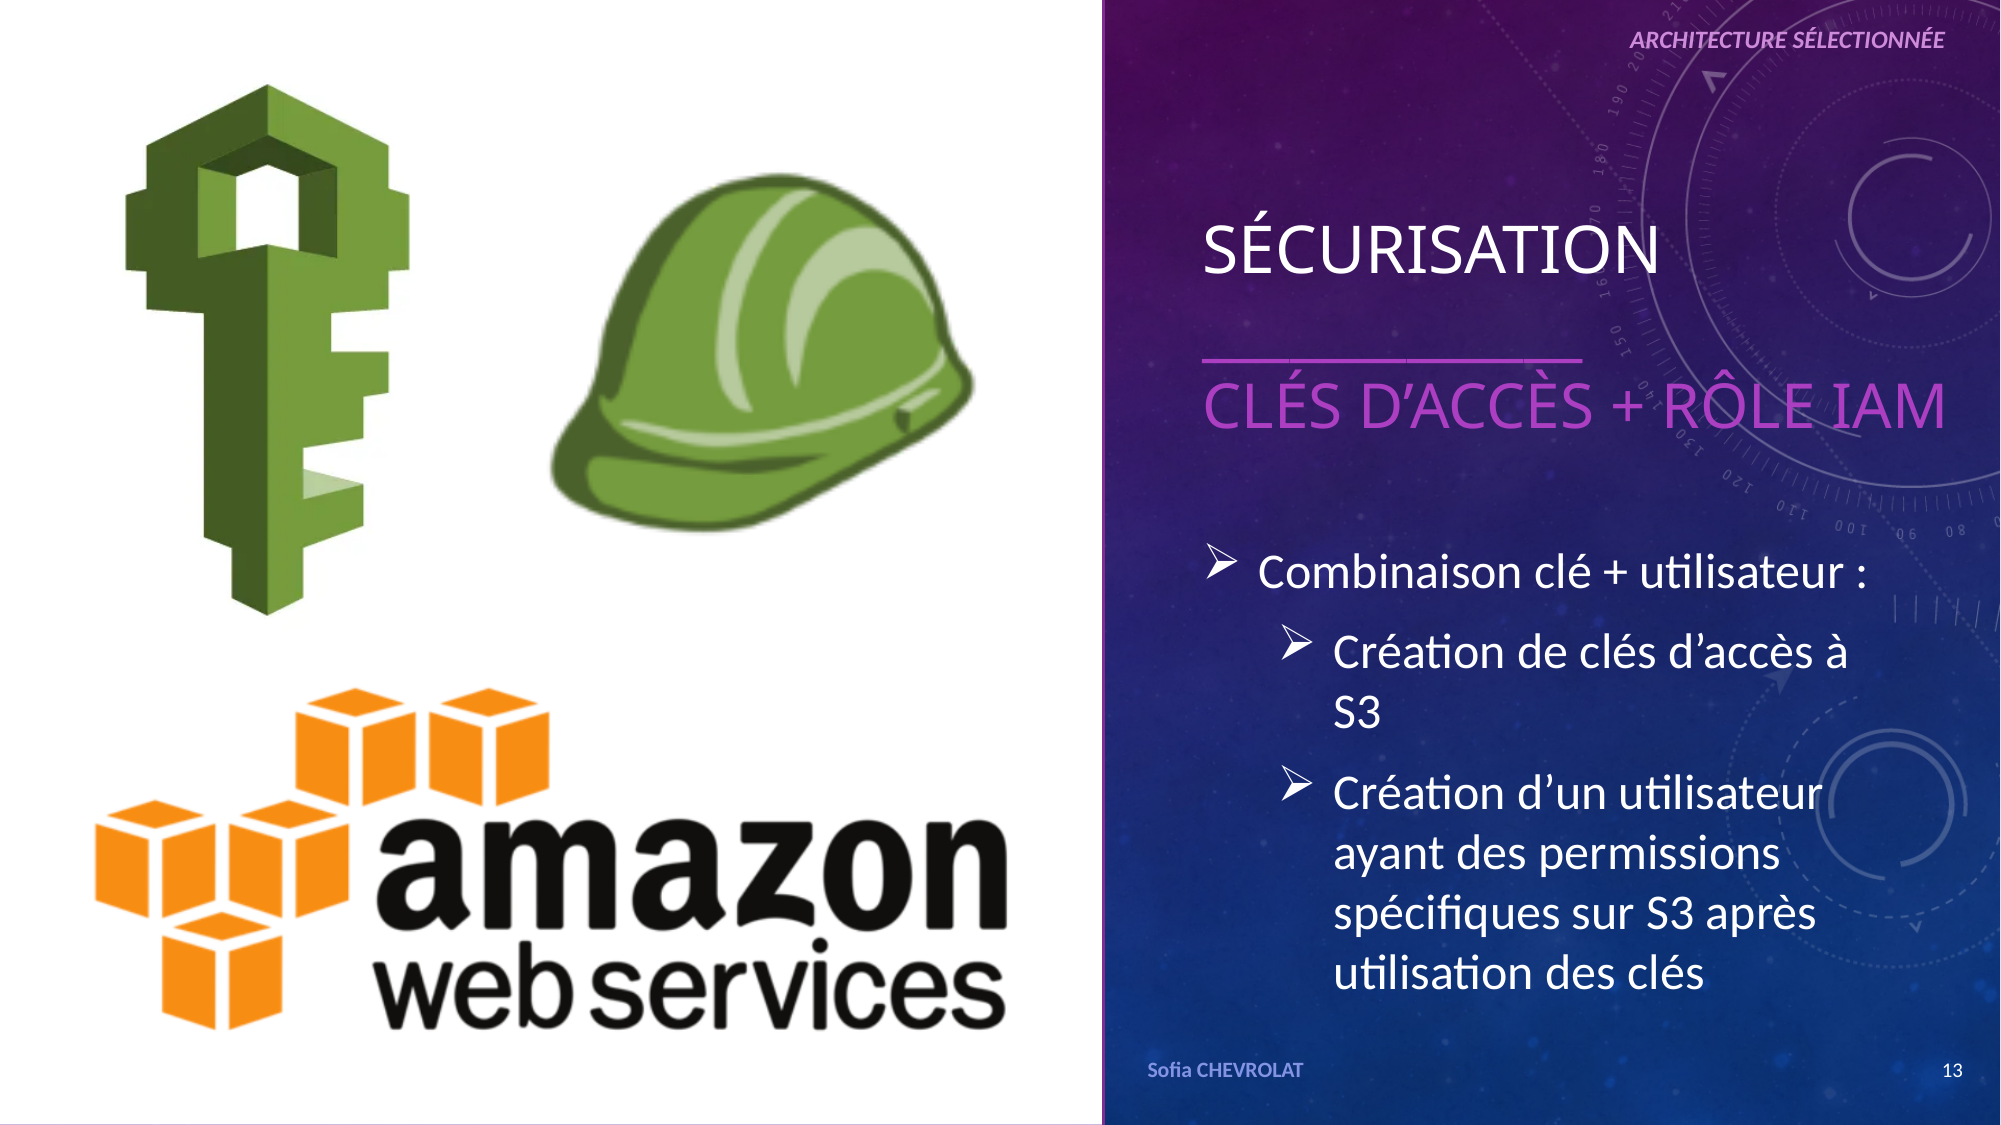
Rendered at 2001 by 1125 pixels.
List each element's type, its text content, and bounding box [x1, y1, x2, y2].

picture [76, 66, 461, 633]
text_box SÉCURISATION _____________ Clés d’accès + rôle IAM [1187, 168, 1984, 480]
picture [519, 145, 997, 563]
picture [1105, 0, 2001, 1125]
picture [57, 647, 1045, 1099]
text_box Combinaison clé + utilisateur : Création de clés d’accès à S3 Création d’un utilisateur ayant des permissions spécifiques sur S3 après utilisation des clés [1187, 479, 1919, 1059]
text_box [0, 0, 1103, 1125]
slide_number 13 [1887, 1038, 1978, 1101]
text_box Sofia CHEVROLAT [1132, 1038, 1397, 1101]
text_box ARCHITECTURE SÉLECTIONNÉE [1141, 16, 1961, 62]
